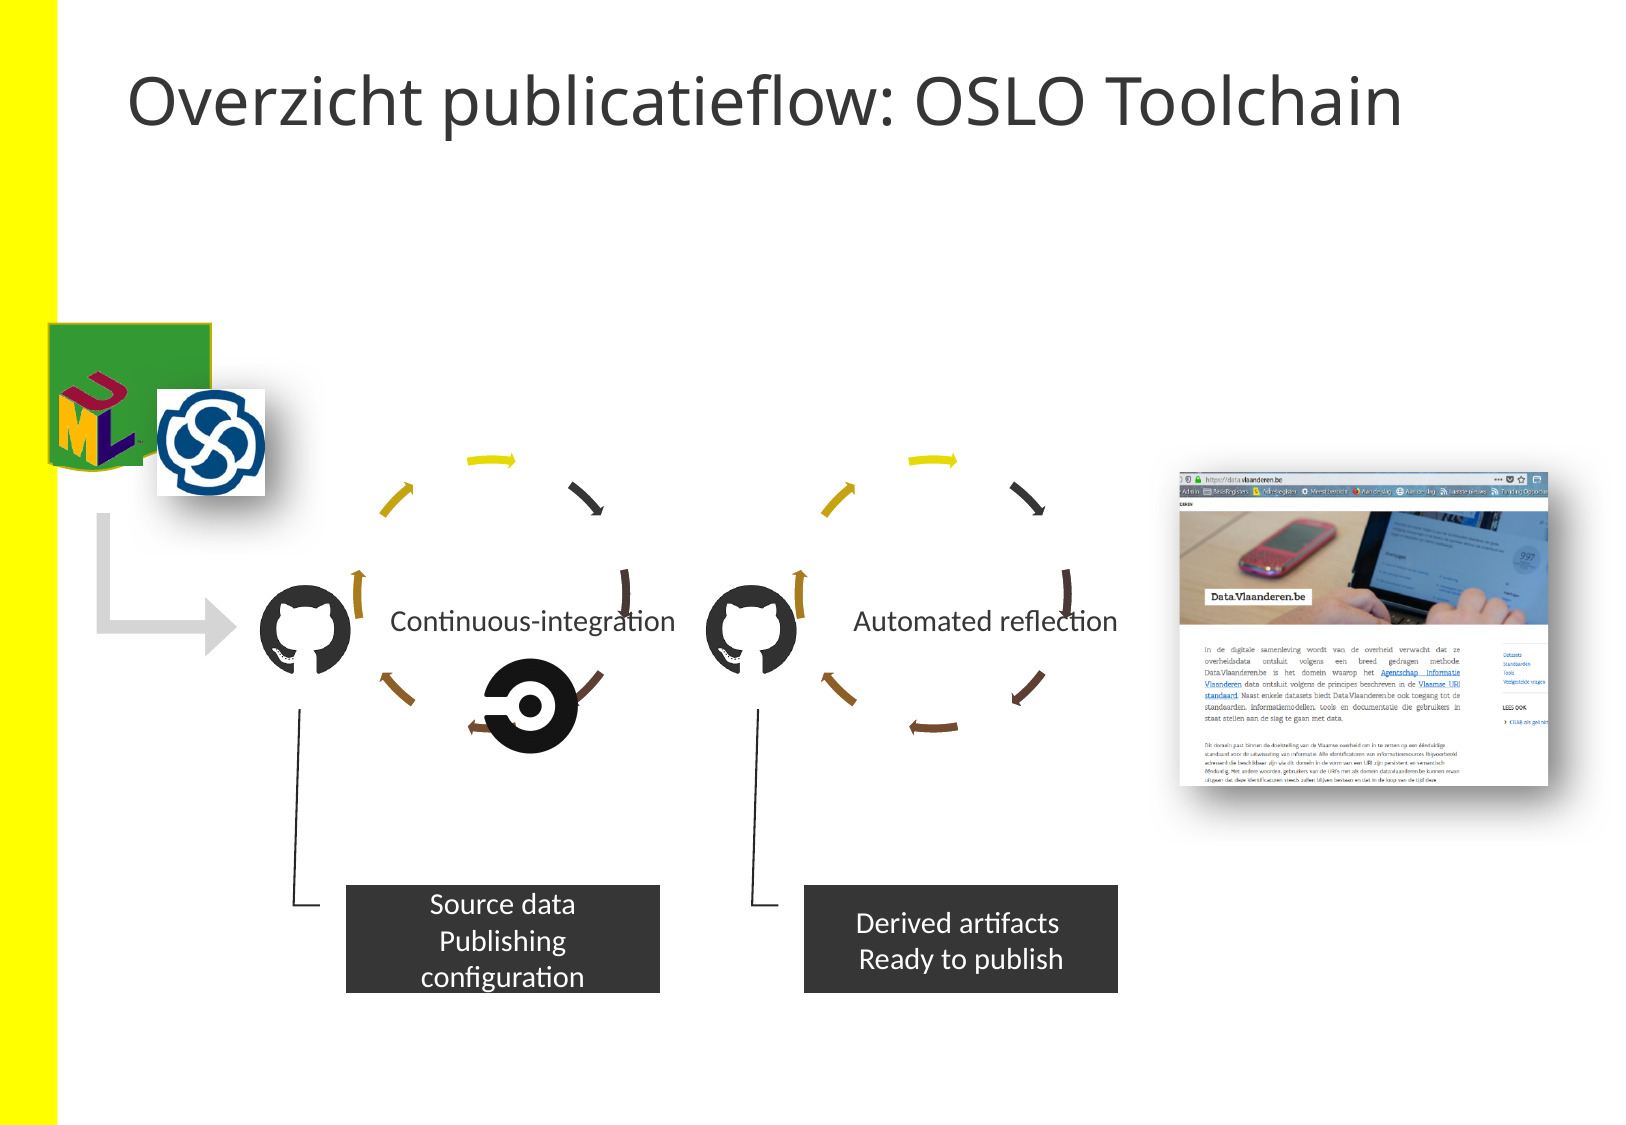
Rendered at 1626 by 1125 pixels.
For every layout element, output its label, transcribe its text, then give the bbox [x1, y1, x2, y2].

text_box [48, 323, 211, 473]
text_box [93, 509, 214, 665]
text_box Derived artifacts Ready to publish [751, 816, 779, 907]
text_box Derived artifacts Ready to publish [804, 885, 1118, 993]
title Overzicht publicatieflow: OSLO Toolchain [111, 59, 1514, 222]
text_box Source data Publishing configuration [346, 885, 660, 993]
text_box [214, 442, 1549, 816]
text_box Source data Publishing configuration [292, 816, 320, 907]
picture [157, 389, 265, 496]
